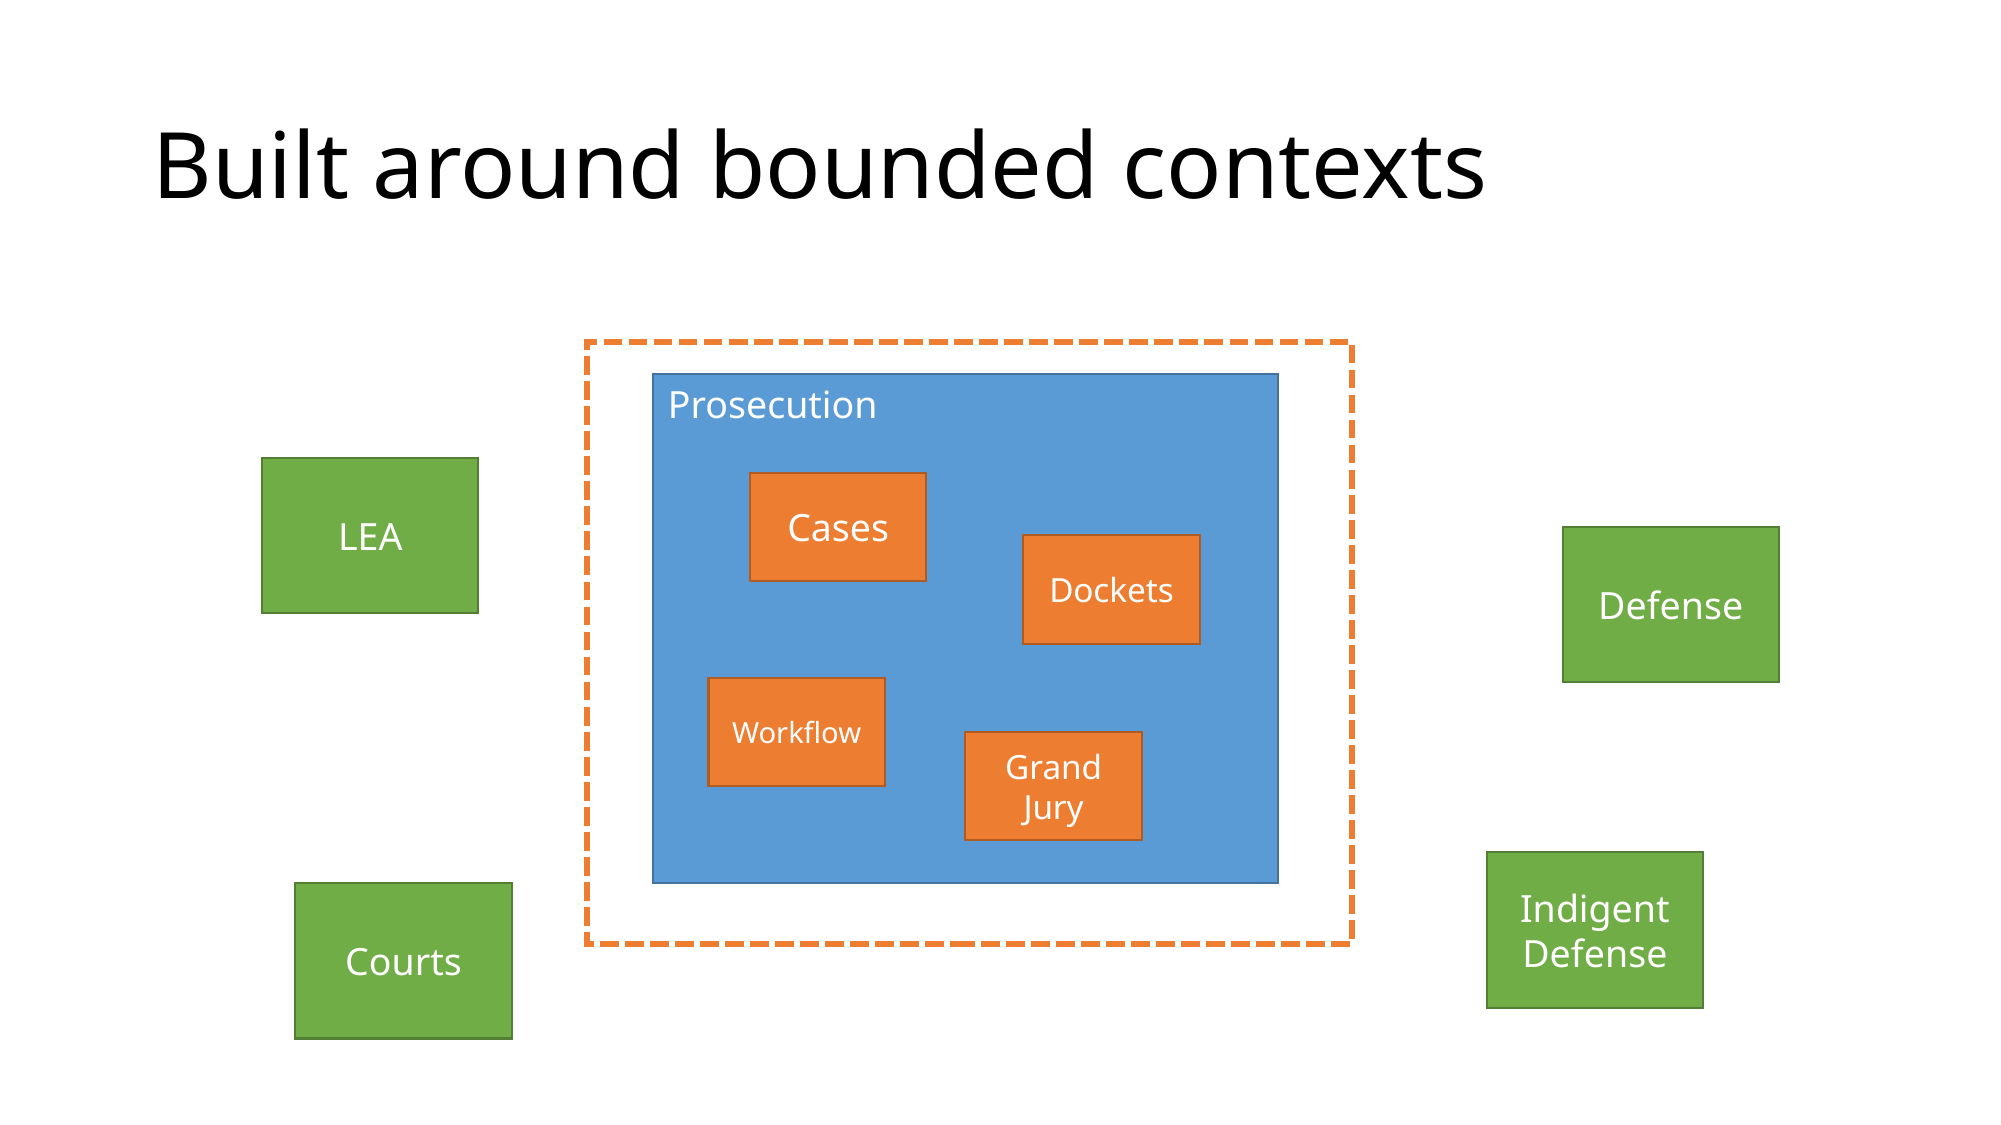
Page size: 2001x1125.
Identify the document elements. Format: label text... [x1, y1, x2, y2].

text_box Defense [1562, 526, 1780, 683]
text_box LEA [261, 457, 479, 614]
text_box Courts [294, 882, 513, 1040]
title Built around bounded contexts [137, 59, 1863, 278]
text_box [586, 341, 1353, 945]
text_box Indigent Defense [1486, 851, 1704, 1009]
